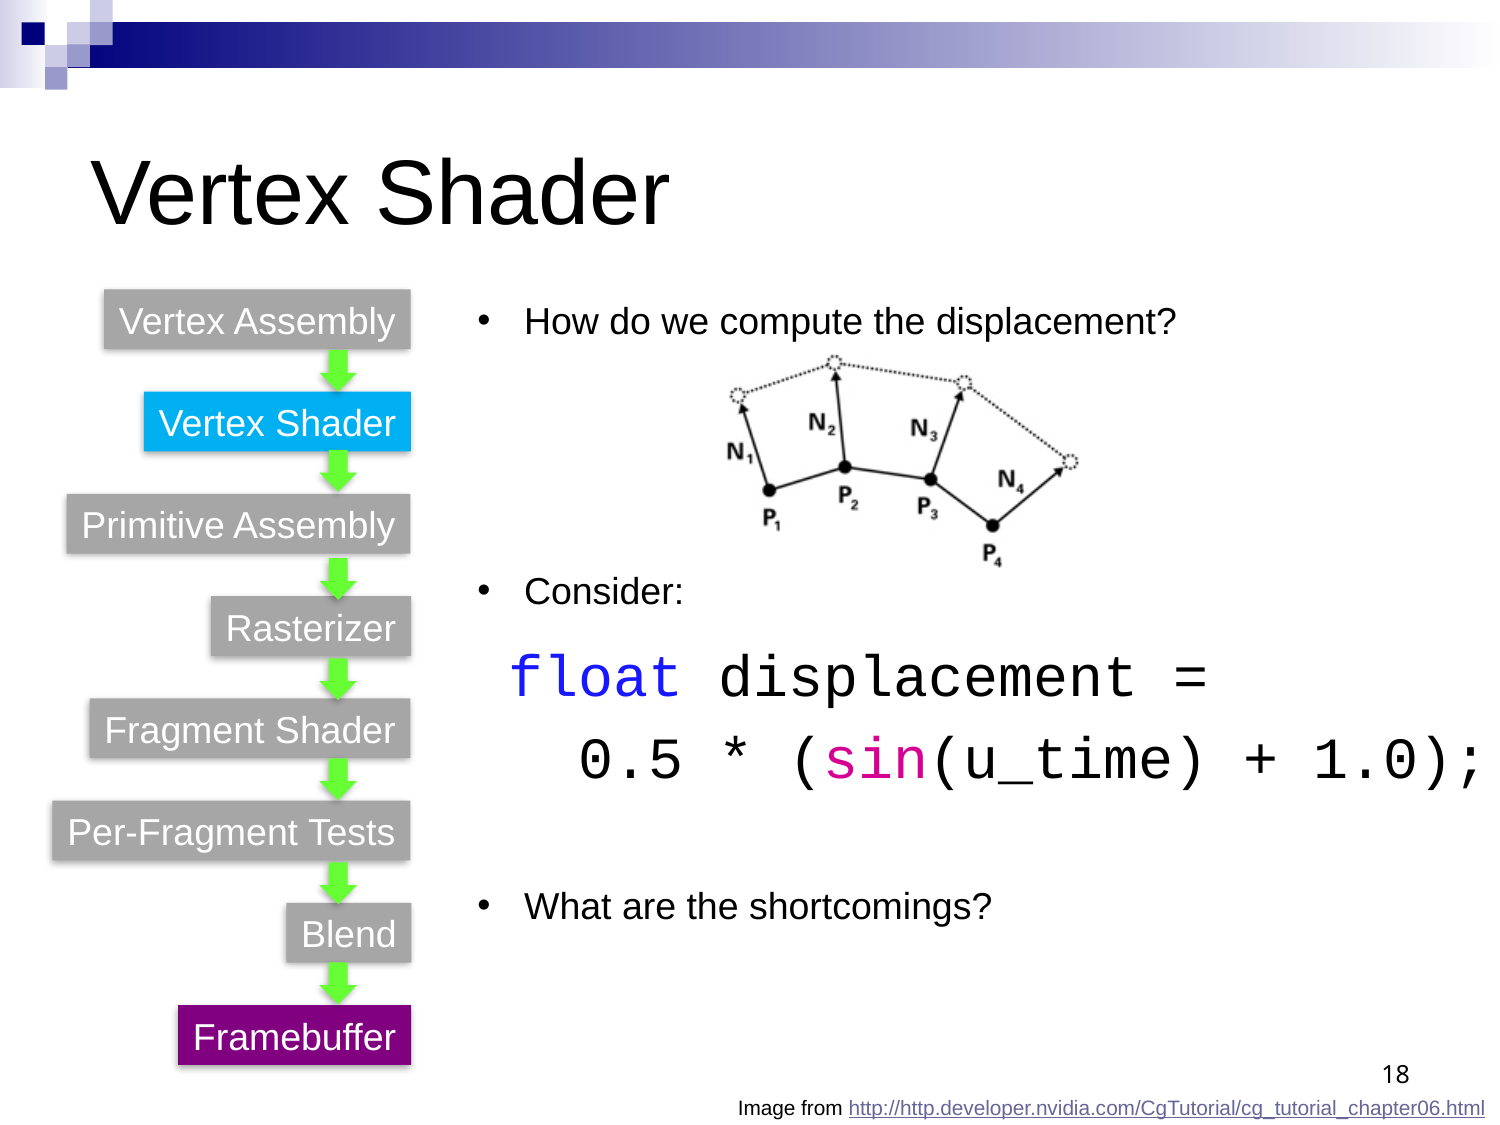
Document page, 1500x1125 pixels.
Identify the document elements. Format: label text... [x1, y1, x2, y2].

text_box Fragment Shader [89, 698, 411, 759]
text_box float displacement = 0.5 * (sin(u_time) + 1.0); [474, 630, 1500, 850]
slide_number 18 [1074, 1025, 1425, 1100]
text_box [319, 658, 358, 700]
text_box [319, 558, 358, 600]
text_box Rasterizer [210, 596, 412, 656]
text_box Framebuffer [178, 1005, 412, 1065]
text_box Primitive Assembly [66, 493, 411, 554]
text_box [319, 862, 358, 905]
text_box How do we compute the displacement? Consider: What are the shortcomings? [462, 289, 1438, 1070]
text_box Per-Fragment Tests [52, 800, 411, 861]
text_box [319, 349, 358, 392]
text_box [319, 758, 358, 800]
text_box [319, 962, 358, 1005]
picture [724, 349, 1088, 577]
title Vertex Shader [75, 75, 1425, 300]
text_box Blend [286, 902, 412, 963]
text_box [319, 449, 358, 492]
text_box Vertex Assembly [104, 289, 411, 350]
text_box Image from http://http.developer.nvidia.com/CgTutorial/cg_tutorial_chapter06.html [0, 1087, 1500, 1125]
text_box Vertex Shader [143, 391, 411, 452]
